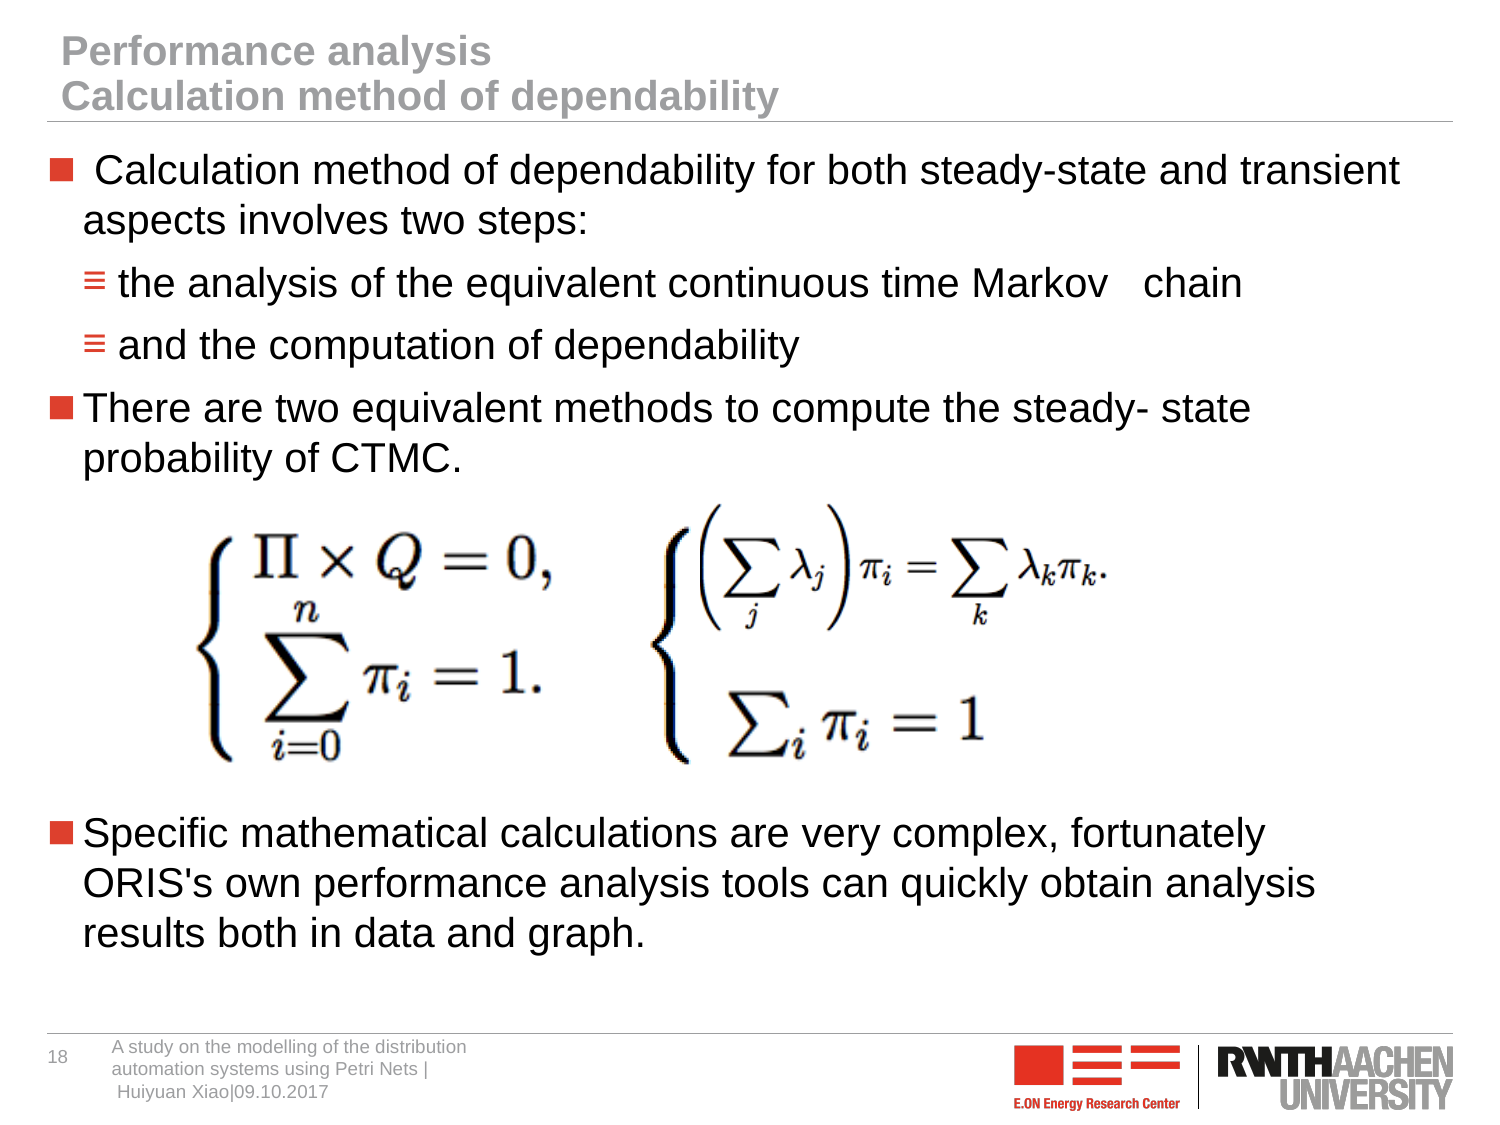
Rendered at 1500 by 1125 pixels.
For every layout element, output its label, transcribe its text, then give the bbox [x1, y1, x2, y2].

picture [717, 687, 988, 768]
list Calculation method of dependability for both steady-state and transient aspects involves two steps: the analysis of the equivalent continuous time Markov chain and the computation of dependability There are two equivalent methods to compute the steady- state probability of CTMC. Specific mathematical calculations are very complex, fortunately ORIS's own performance analysis tools can quickly obtain analysis results both in data and graph. [47, 142, 1407, 1020]
picture [1218, 1046, 1453, 1111]
picture [1013, 1045, 1180, 1112]
picture [77, 493, 1129, 794]
title Performance analysis Calculation method of dependability [60, 30, 1440, 120]
